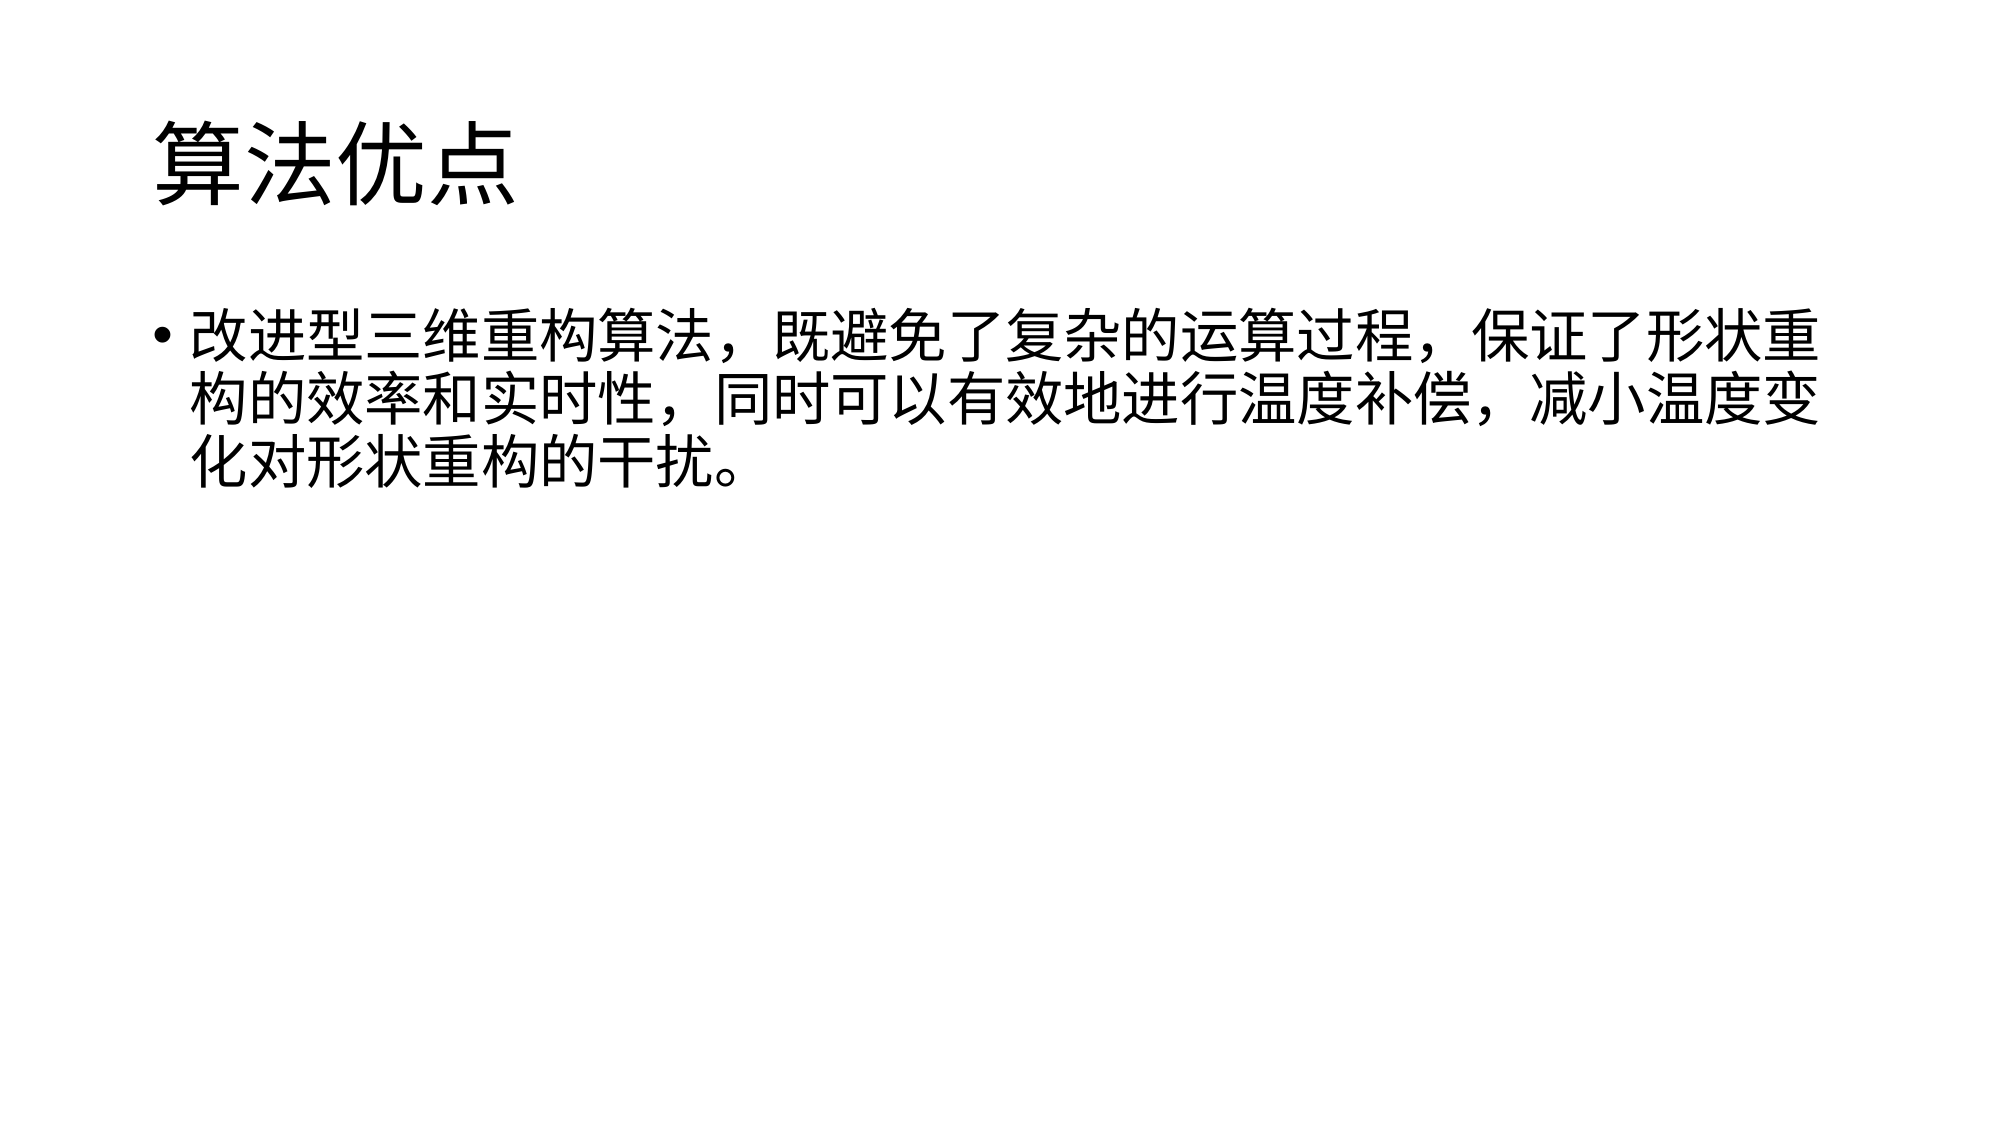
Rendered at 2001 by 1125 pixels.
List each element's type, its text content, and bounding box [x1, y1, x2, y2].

list 改进型三维重构算法，既避免了复杂的运算过程，保证了形状重构的效率和实时性，同时可以有效地进行温度补偿，减小温度变化对形状重构的干扰。 [137, 299, 1863, 1014]
title 算法优点 [137, 59, 1863, 278]
